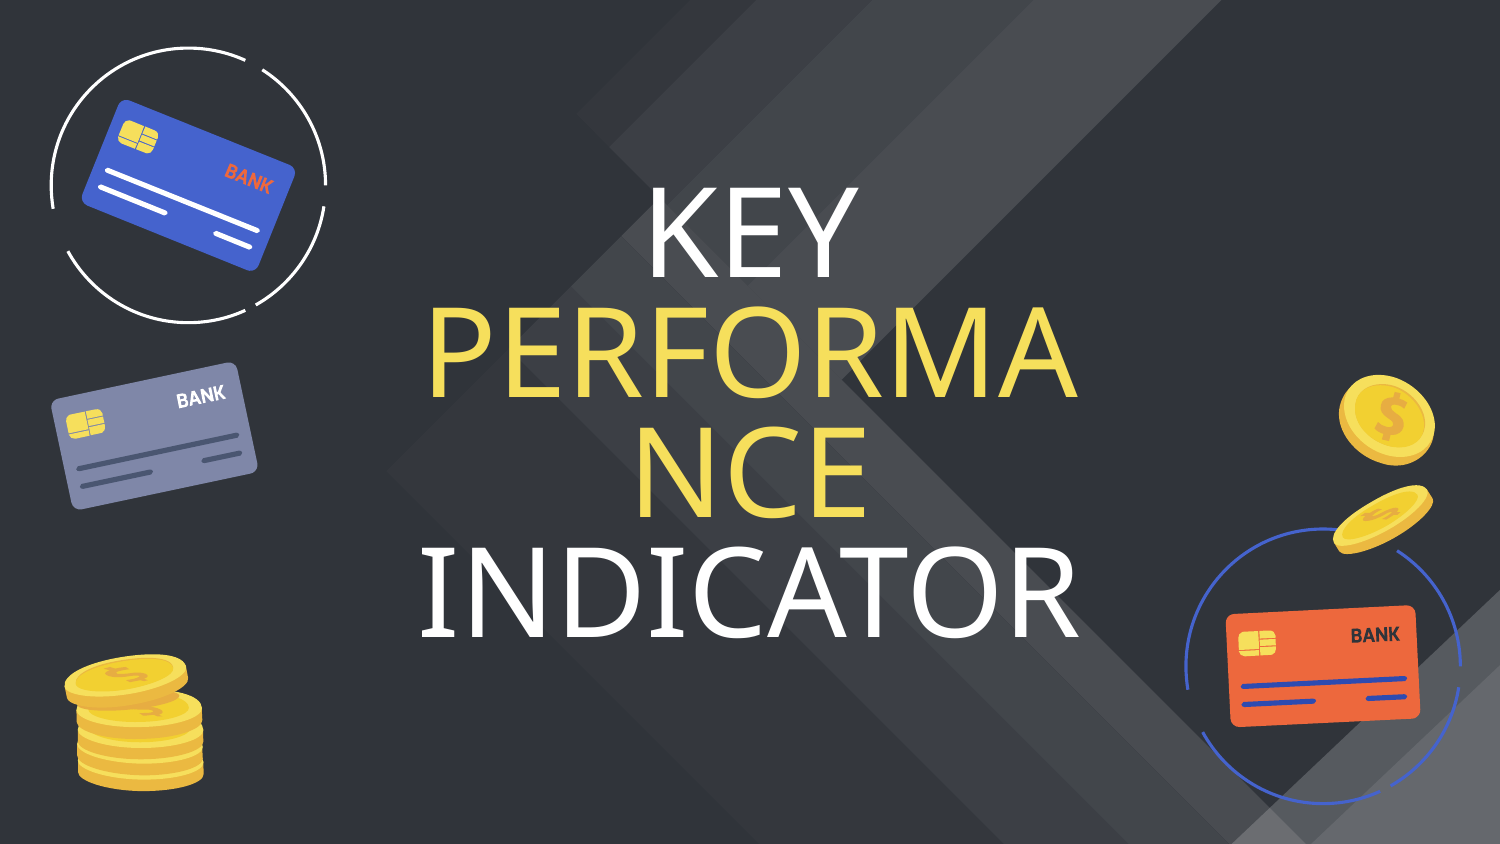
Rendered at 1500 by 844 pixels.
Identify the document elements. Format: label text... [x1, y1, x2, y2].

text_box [1185, 528, 1461, 804]
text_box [48, 357, 261, 515]
title KEY PERFORMANCE INDICATOR [380, 214, 1120, 630]
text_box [1328, 374, 1438, 555]
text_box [50, 47, 326, 323]
